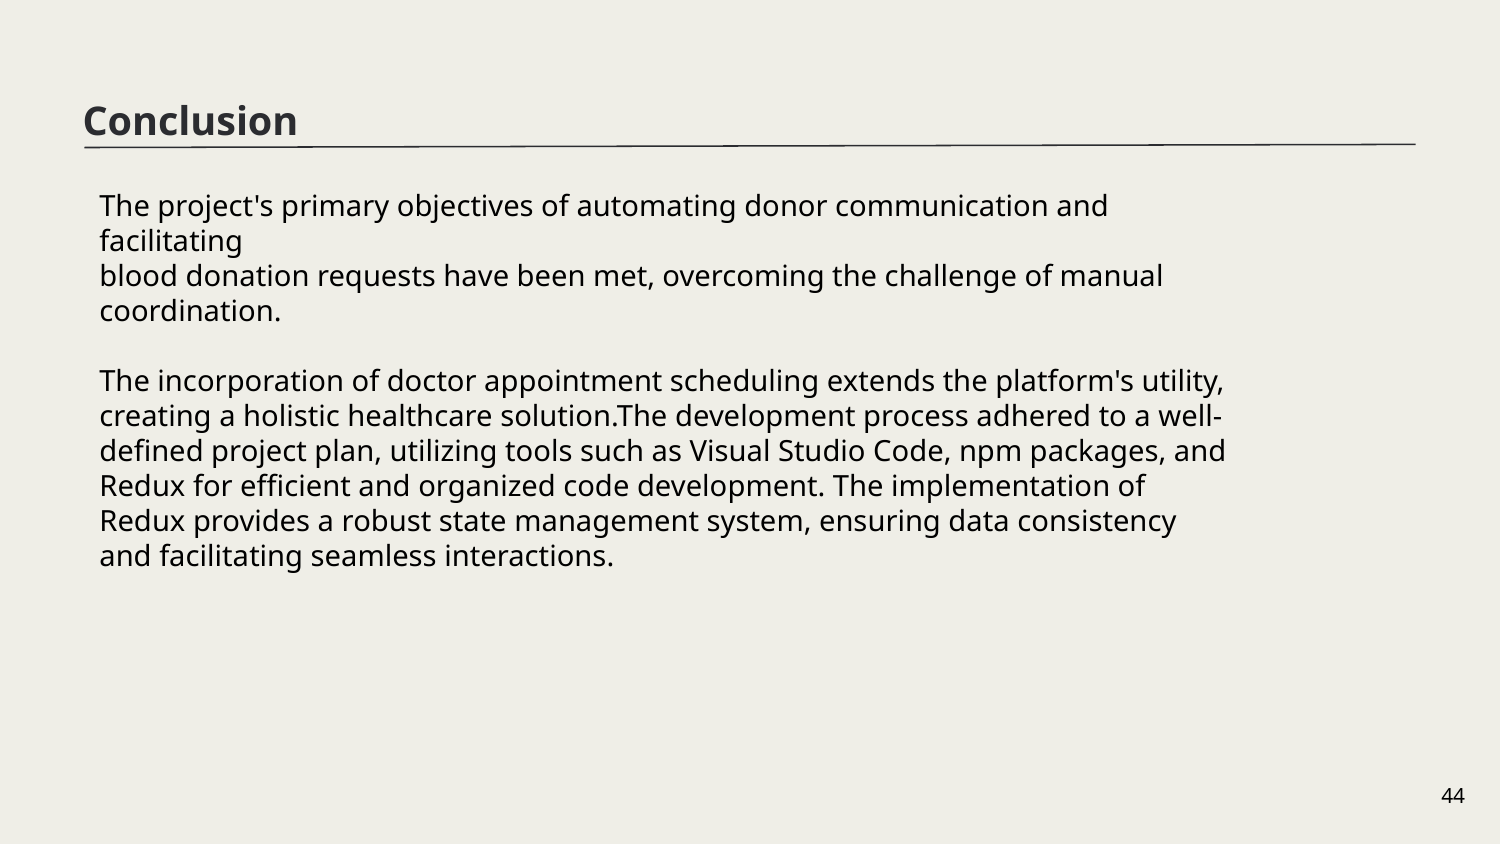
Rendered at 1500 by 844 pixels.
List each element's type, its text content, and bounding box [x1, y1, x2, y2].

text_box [84, 144, 1416, 148]
slide_number ‹#› [1389, 764, 1480, 830]
text_box The project's primary objectives of automating donor communication and facilitating blood donation requests have been met, overcoming the challenge of manual coordination. The incorporation of doctor appointment scheduling extends the platform's utility, creating a holistic healthcare solution.The development process adhered to a well-defined project plan, utilizing tools such as Visual Studio Code, npm packages, and Redux for efficient and organized code development. The implementation of Redux provides a robust state management system, ensuring data consistency and facilitating seamless interactions. [84, 172, 1251, 794]
text_box Conclusion [82, 77, 1414, 144]
